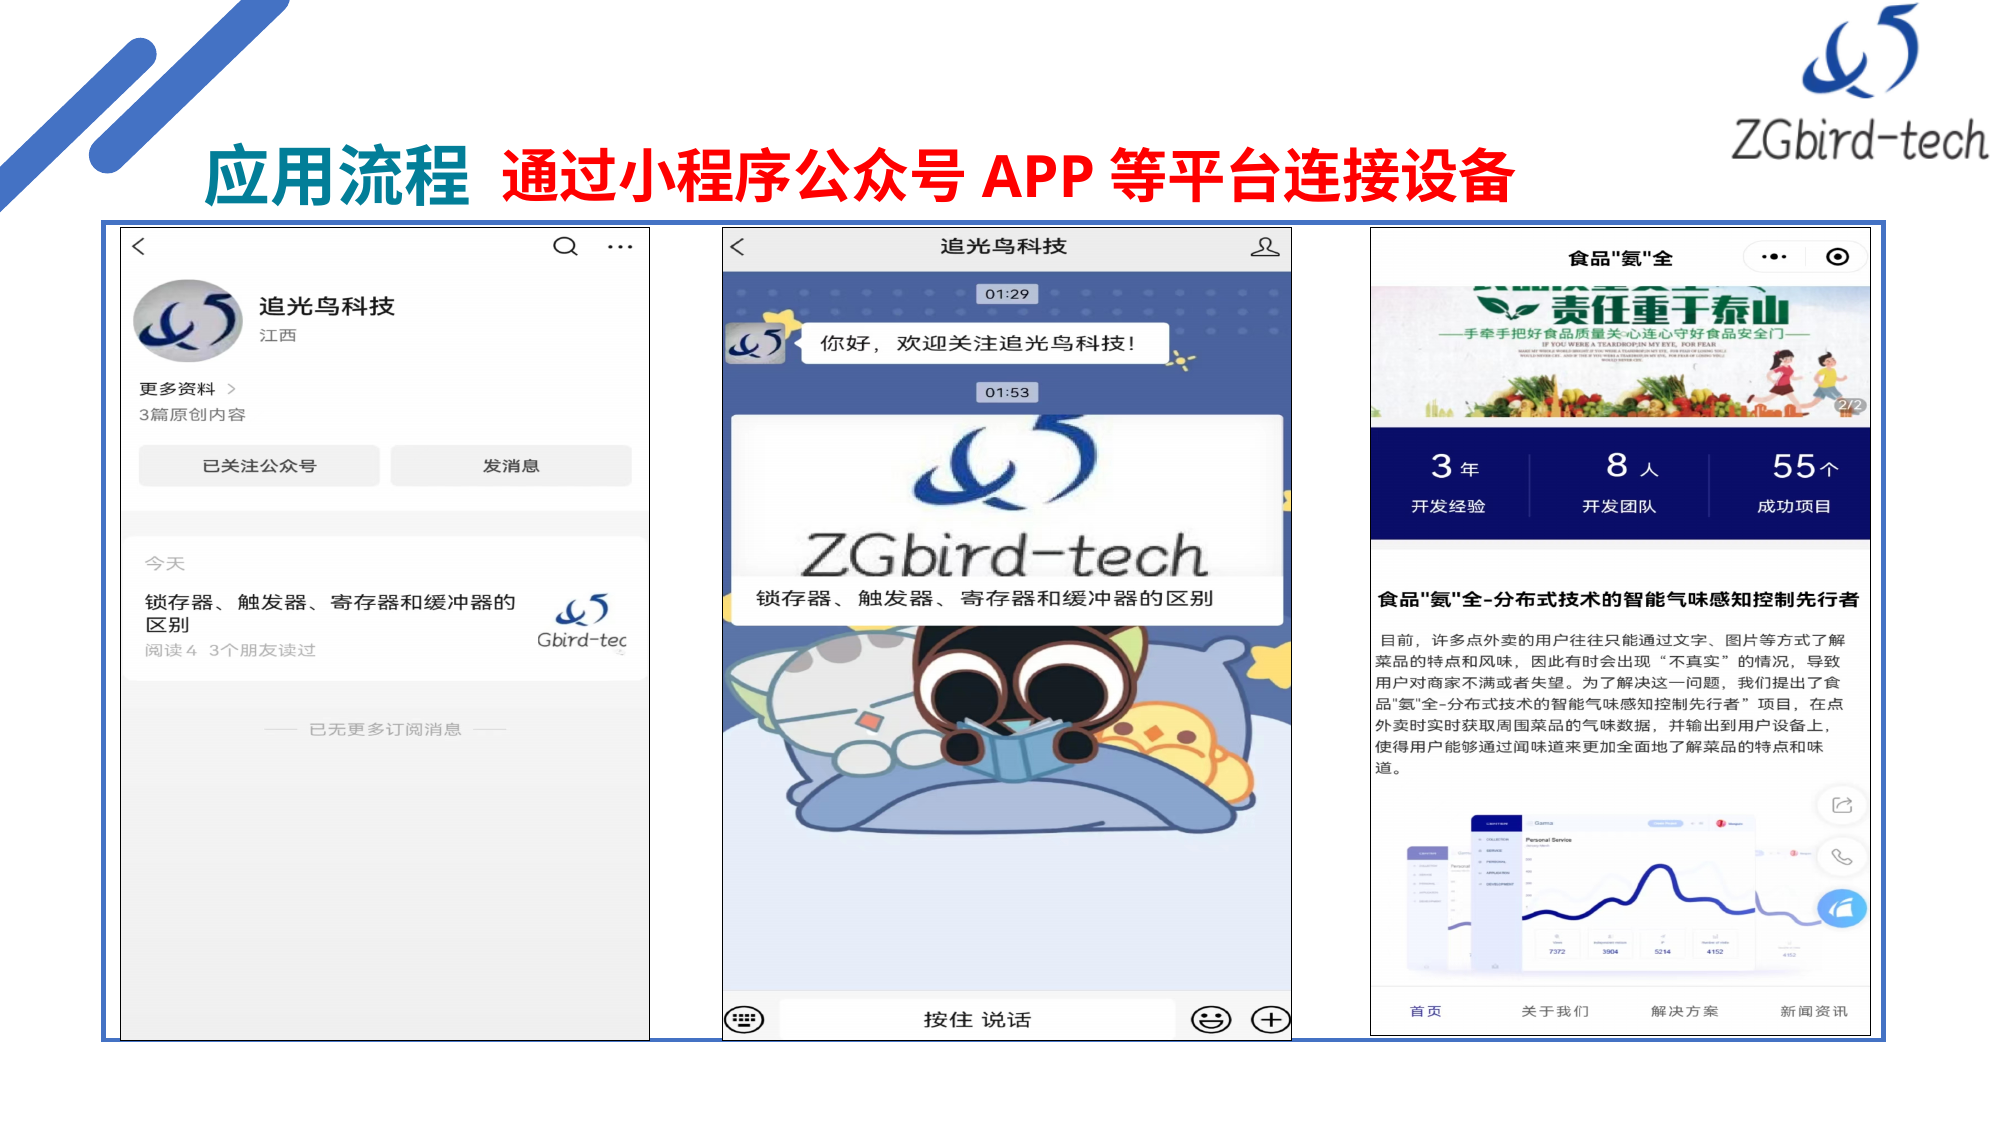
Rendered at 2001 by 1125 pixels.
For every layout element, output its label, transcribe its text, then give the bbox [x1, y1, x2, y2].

text_box [87, 0, 291, 175]
text_box 01 [96, 417, 102, 613]
picture [1688, 0, 2001, 194]
text_box 应用流程 [189, 126, 554, 221]
picture [120, 227, 650, 1041]
picture [1370, 227, 1871, 1036]
text_box [0, 36, 158, 214]
picture [722, 226, 1292, 1041]
text_box 通过小程序公众号APP等平台连接设备 [487, 131, 1734, 217]
text_box [102, 221, 1884, 1041]
